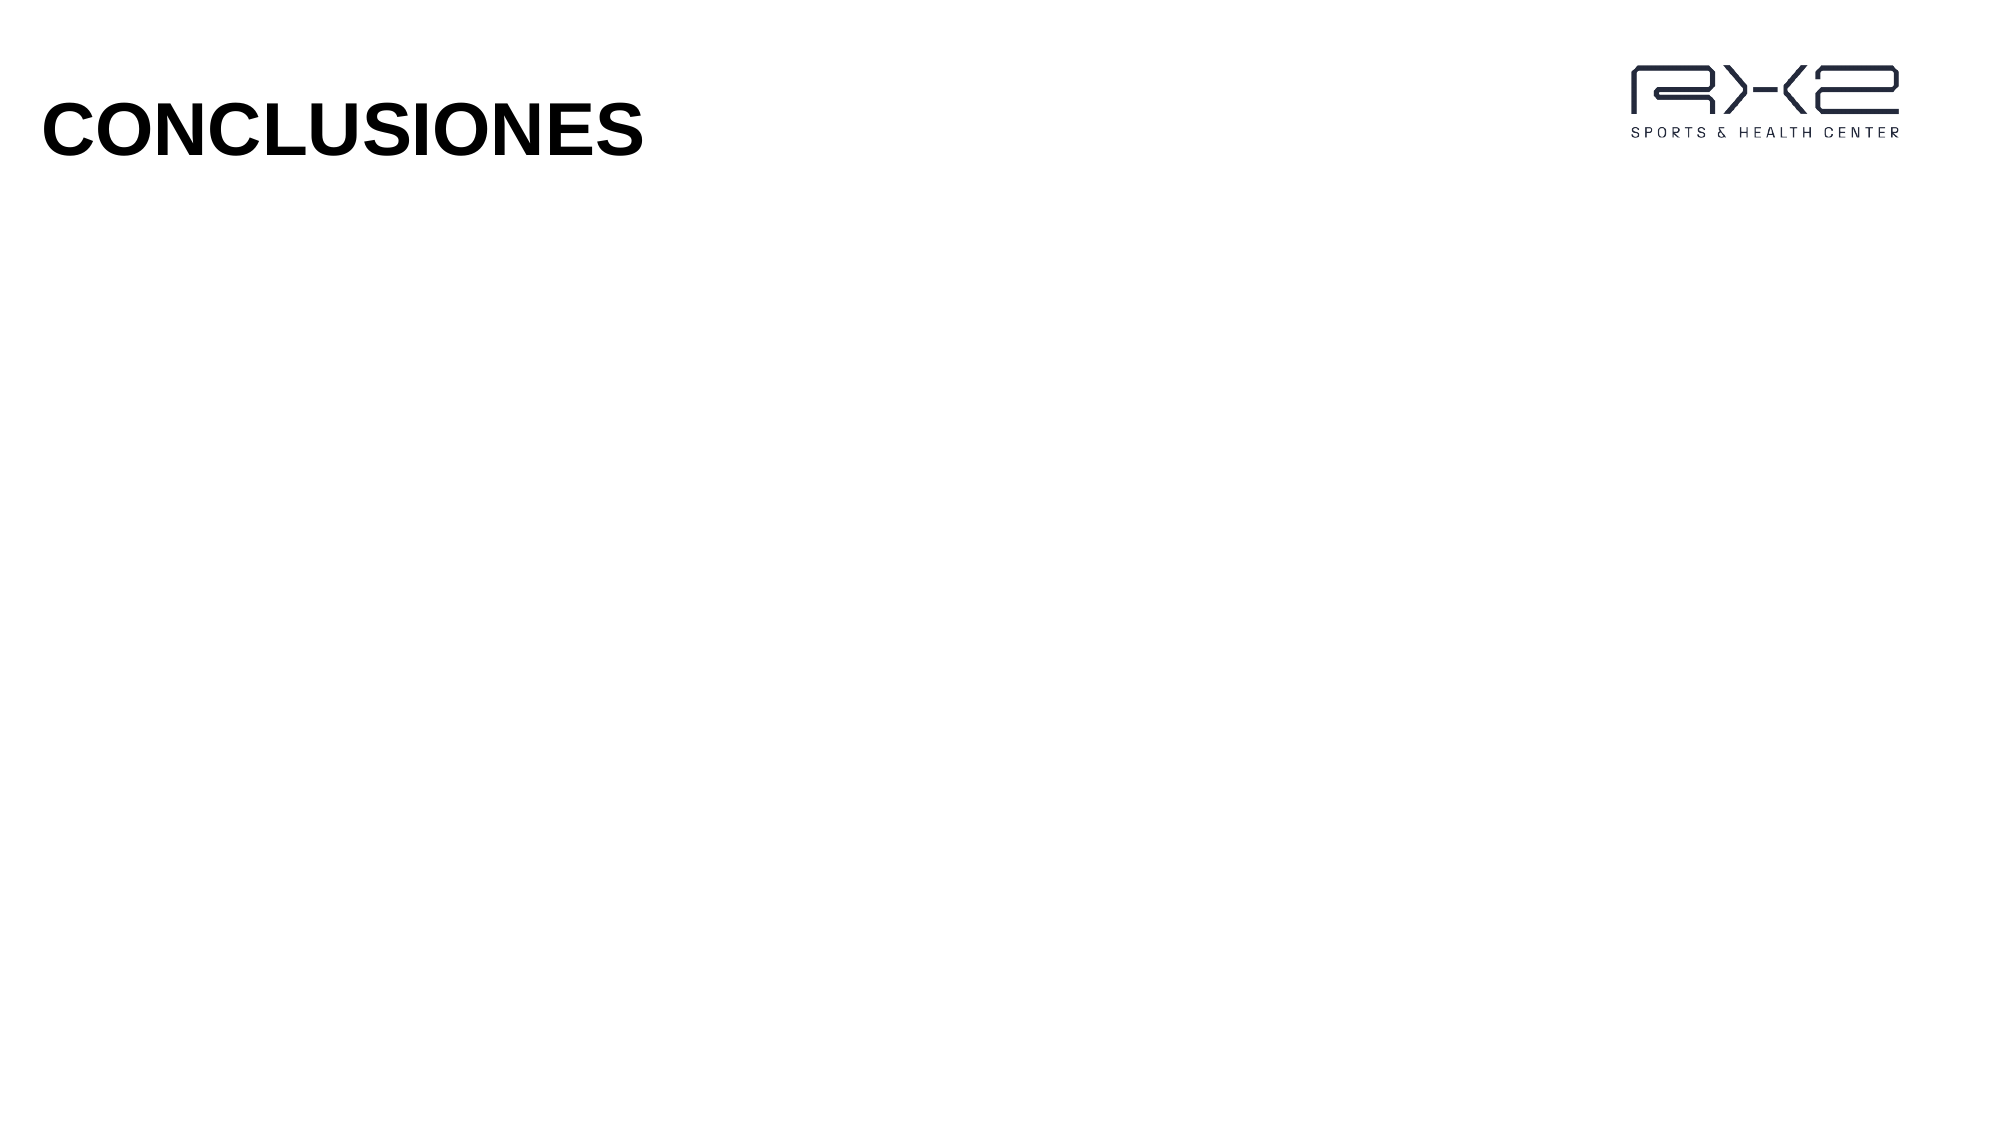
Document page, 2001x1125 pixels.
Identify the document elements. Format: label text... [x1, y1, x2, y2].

title CONCLUSIONES [0, 47, 2000, 199]
